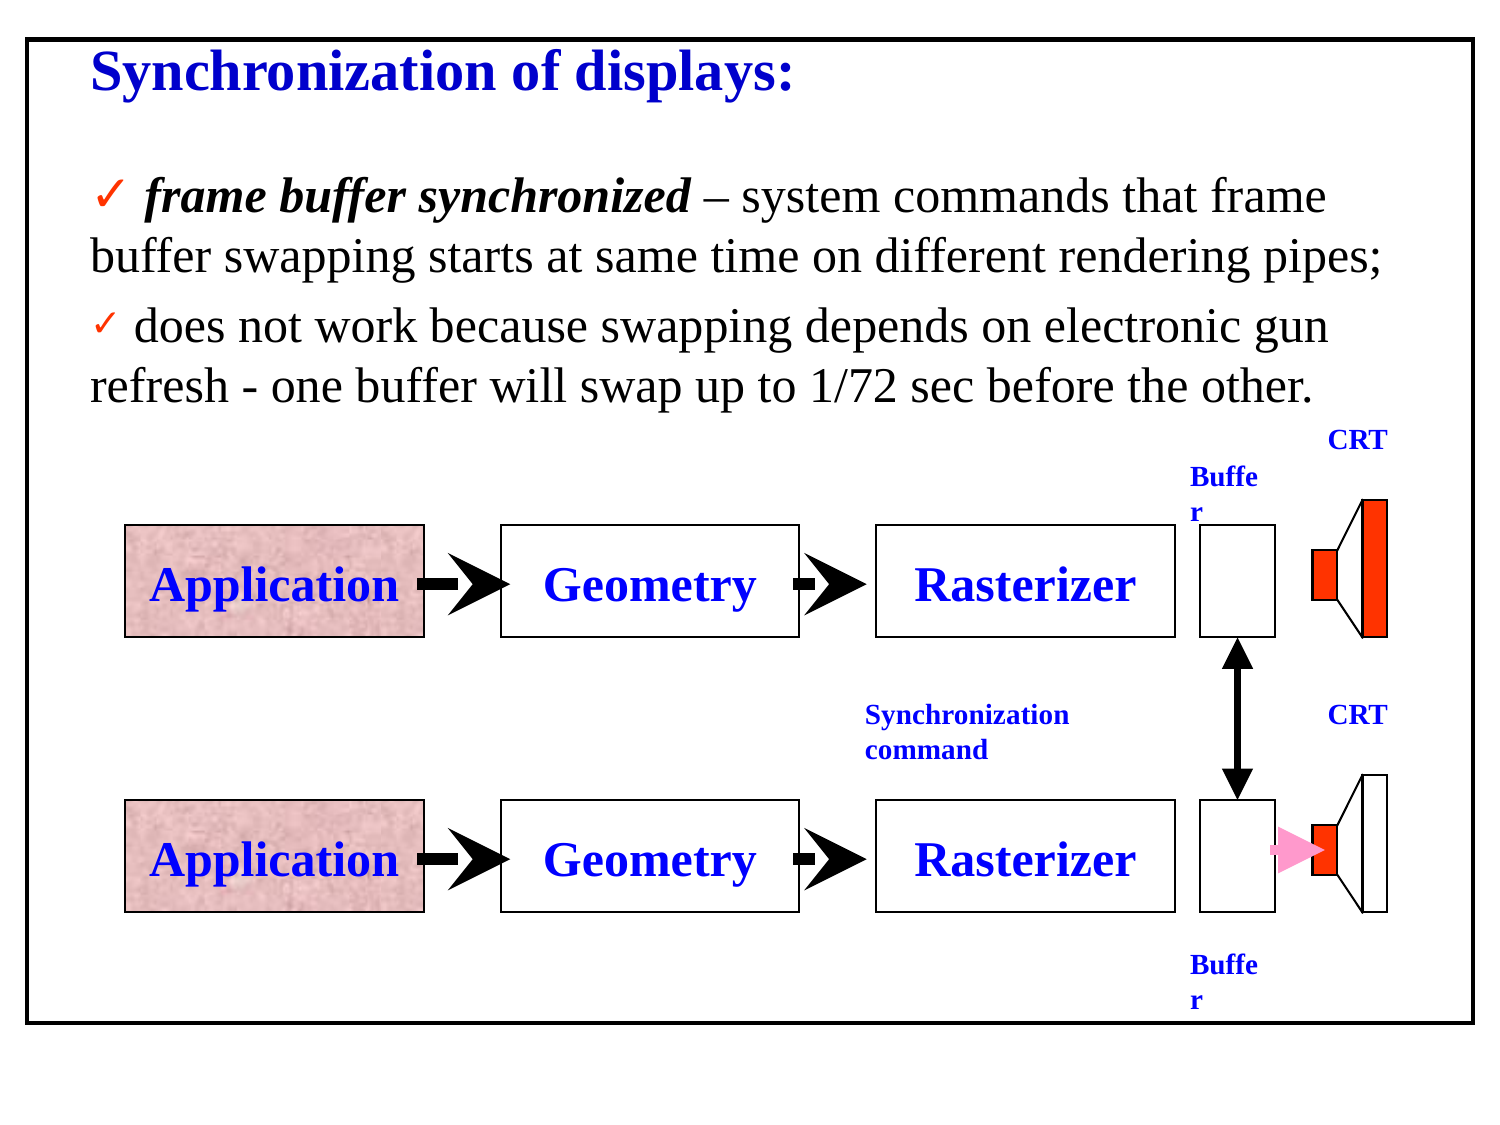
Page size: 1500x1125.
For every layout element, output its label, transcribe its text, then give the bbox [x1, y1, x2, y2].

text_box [124, 412, 1405, 638]
text_box [1199, 800, 1275, 913]
text_box CRT [1312, 687, 1405, 738]
text_box Synchronization of displays: frame buffer synchronized – system commands that frame buffer swapping starts at same time on different rendering pipes; does not work because swapping depends on electronic gun refresh - one buffer will swap up to 1/72 sec before the other. [75, 24, 1419, 422]
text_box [124, 799, 1176, 913]
text_box [1312, 825, 1338, 875]
text_box Synchronization command [849, 687, 1215, 738]
text_box Buffer [1175, 937, 1287, 988]
text_box [1362, 774, 1388, 913]
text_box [1337, 874, 1363, 913]
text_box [1337, 774, 1363, 826]
